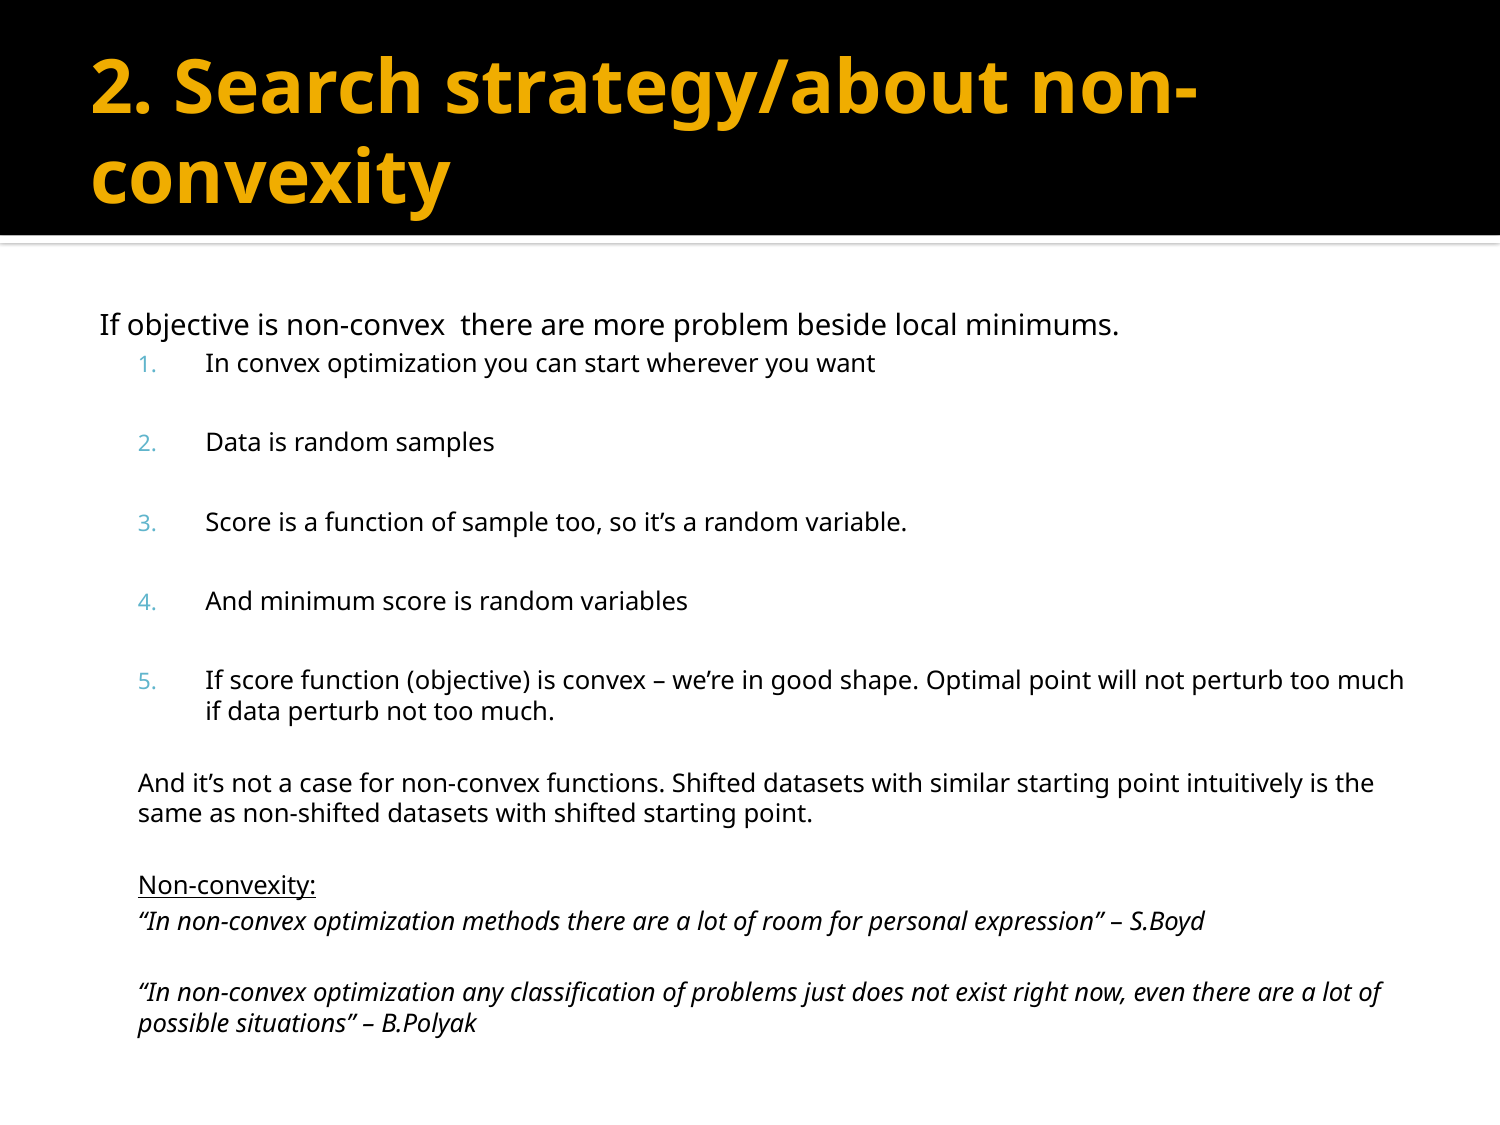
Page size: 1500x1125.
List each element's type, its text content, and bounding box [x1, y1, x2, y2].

list If objective is non-convex there are more problem beside local minimums. In convex optimization you can start wherever you want Data is random samples Score is a function of sample too, so it’s a random variable. And minimum score is random variables If score function (objective) is convex – we’re in good shape. Optimal point will not perturb too much if data perturb not too much. And it’s not a case for non-convex functions. Shifted datasets with similar starting point intuitively is the same as non-shifted datasets with shifted starting point. Non-convexity: “In non-convex optimization methods there are a lot of room for personal expression” – S.Boyd “In non-convex optimization any classification of problems just does not exist right now, even there are a lot of possible situations” – B.Polyak [75, 291, 1425, 1050]
title 2. Search strategy/about non-convexity [75, 25, 1425, 231]
